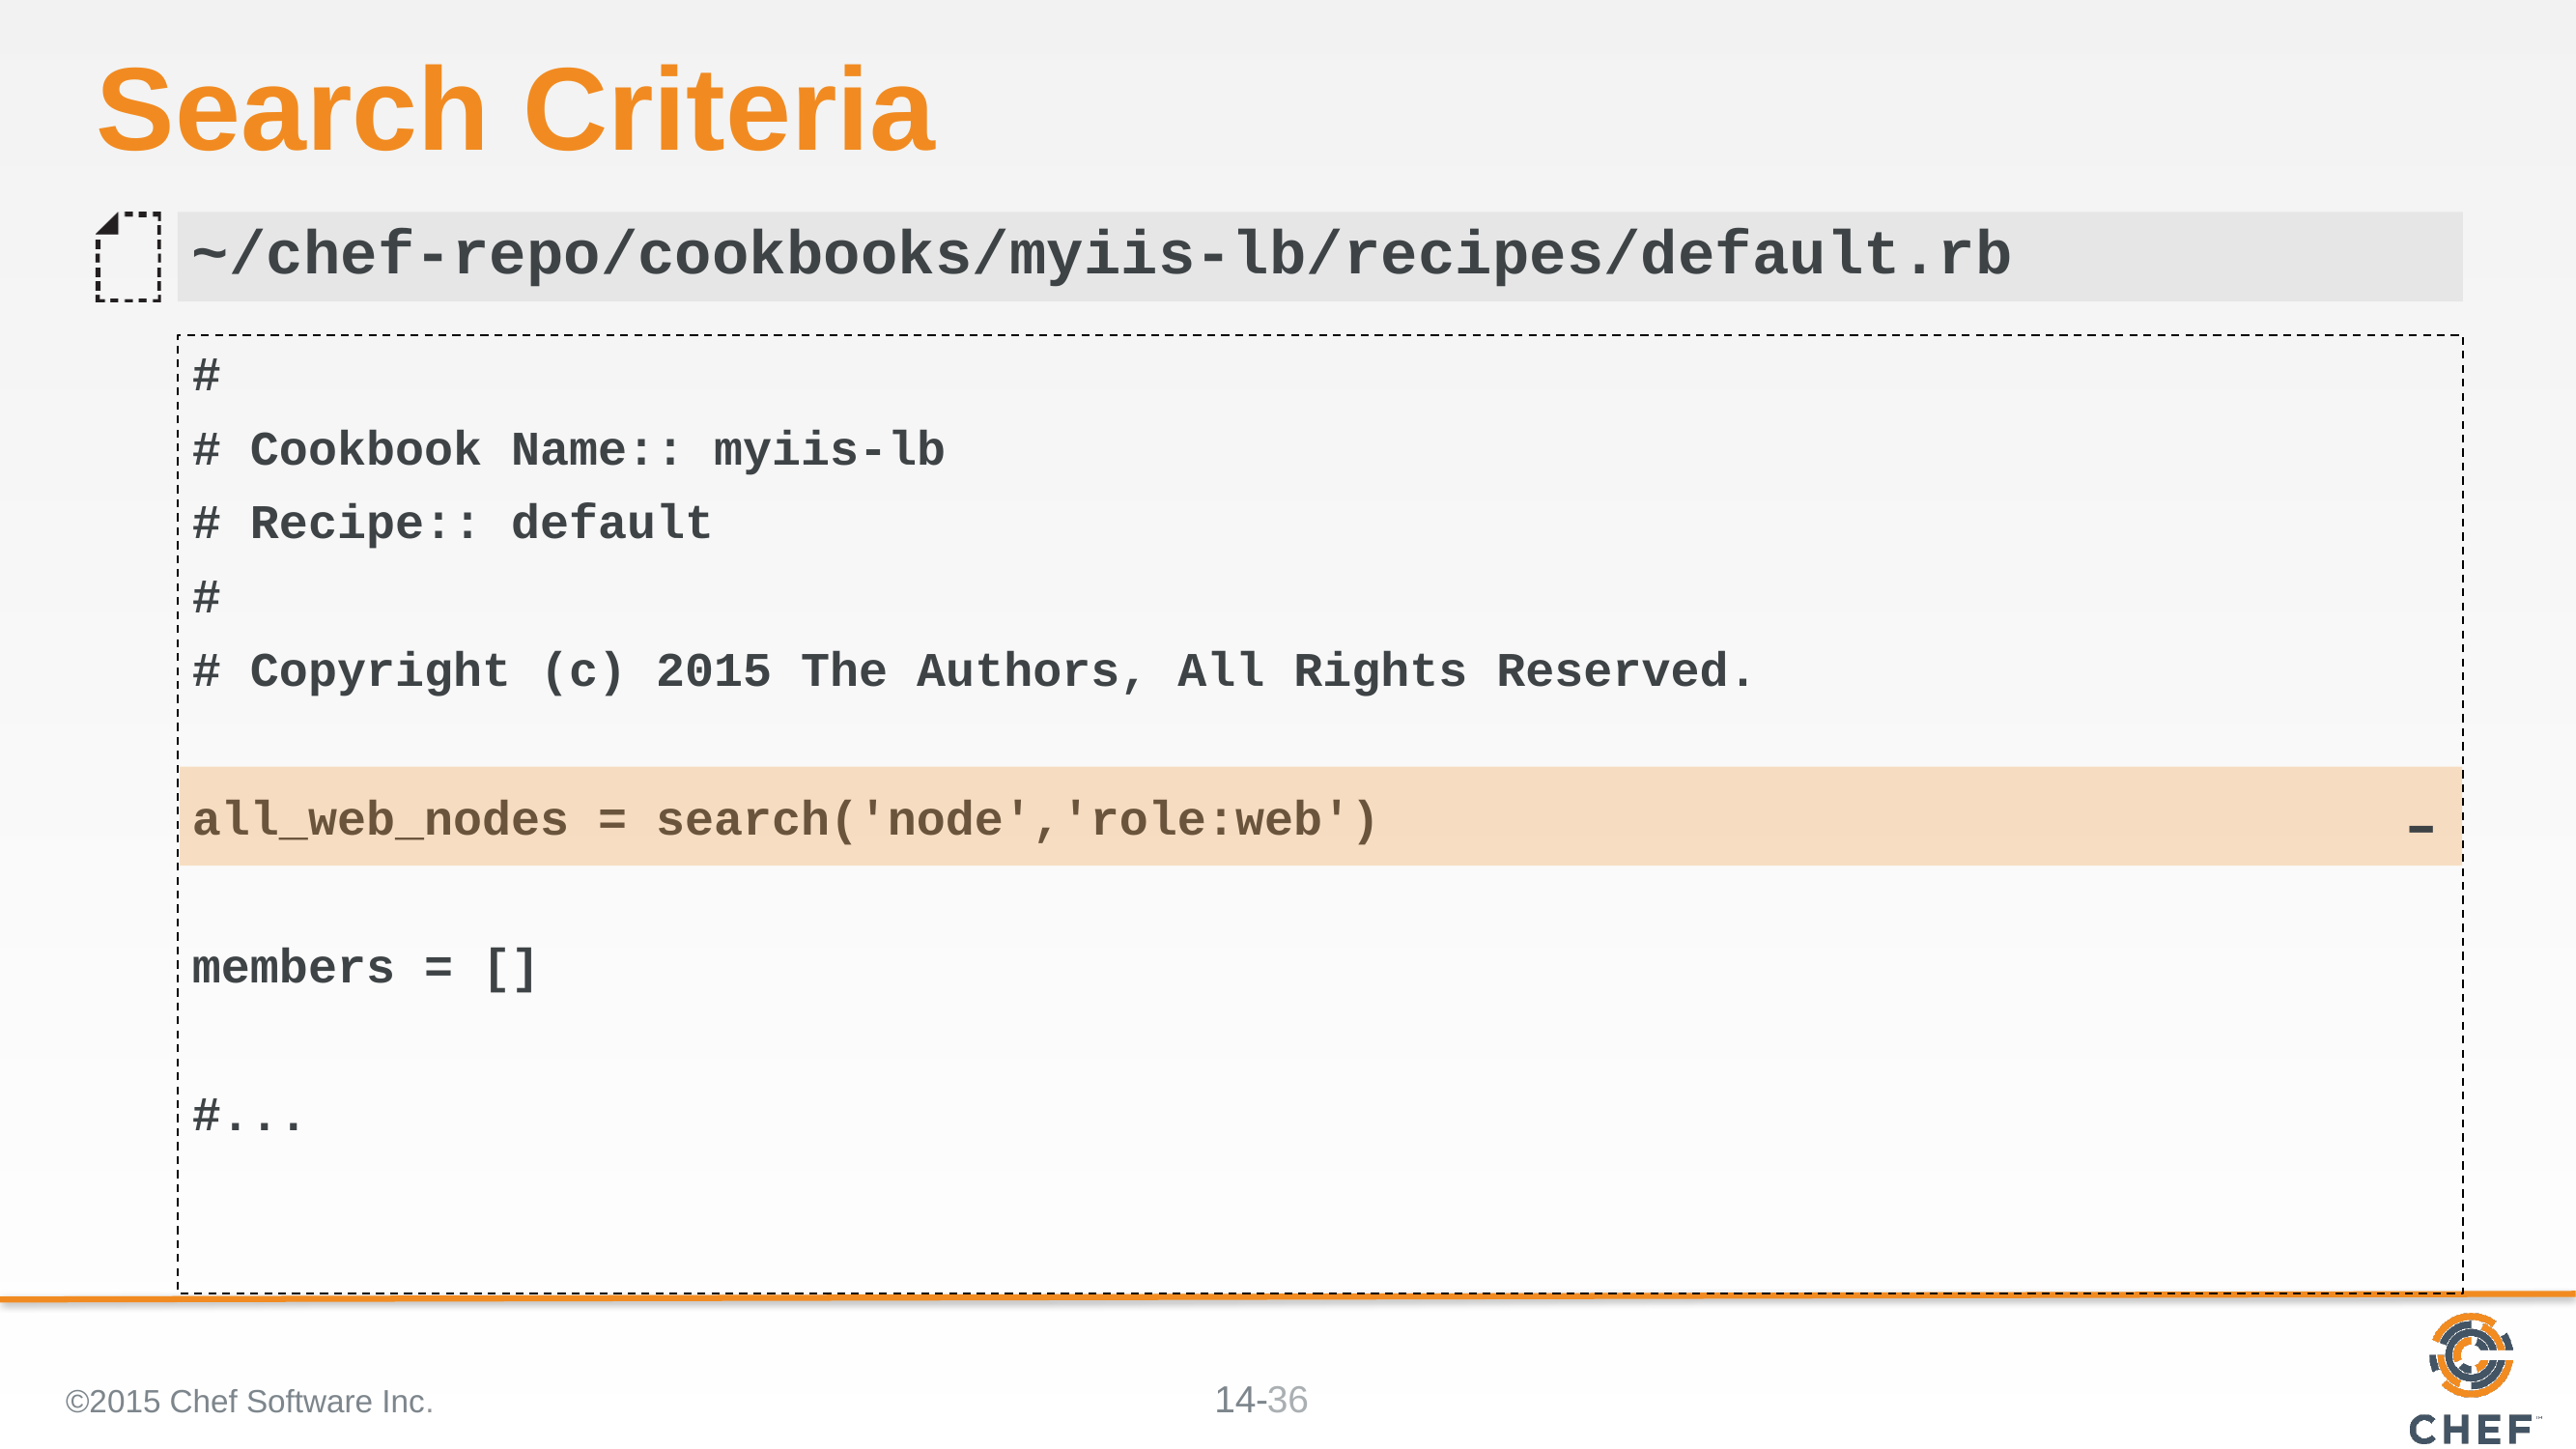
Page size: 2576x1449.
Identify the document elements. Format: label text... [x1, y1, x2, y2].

list # # Cookbook Name:: myiis-lb # Recipe:: default # # Copyright (c) 2015 The Authors, All Rights Reserved. all_web_nodes = search('node','role:web') members = [] #... [177, 334, 2464, 1294]
title Search Criteria [96, 48, 2463, 180]
picture [2399, 1297, 2550, 1449]
footer ©2015 Chef Software Inc. [51, 1359, 952, 1440]
list - [180, 766, 2463, 867]
list ~/chef-repo/cookbooks/myiis-lb/recipes/default.rb [177, 212, 2463, 302]
slide_number 36 [998, 1359, 1578, 1437]
